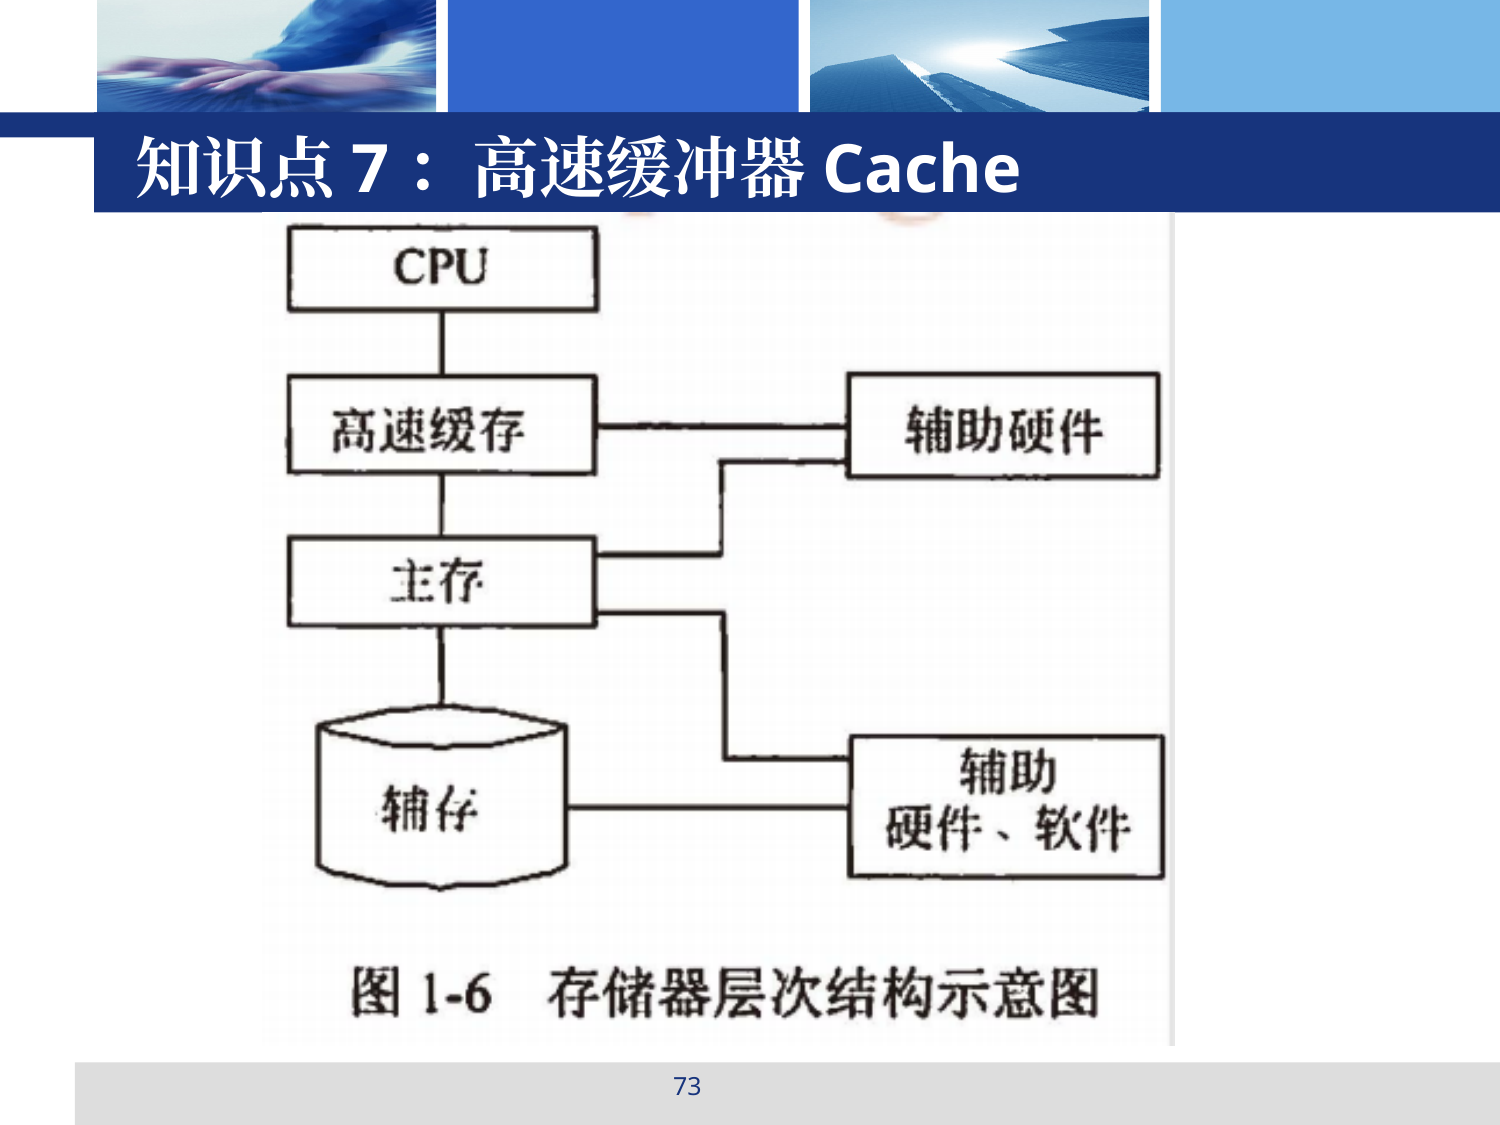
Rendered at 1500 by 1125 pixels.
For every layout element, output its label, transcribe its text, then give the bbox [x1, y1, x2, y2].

picture [810, 0, 1150, 112]
picture [262, 212, 1176, 1047]
slide_number 73 [512, 1062, 863, 1116]
picture [97, 0, 437, 112]
title 知识点7：高速缓冲器Cache [120, 120, 1400, 213]
